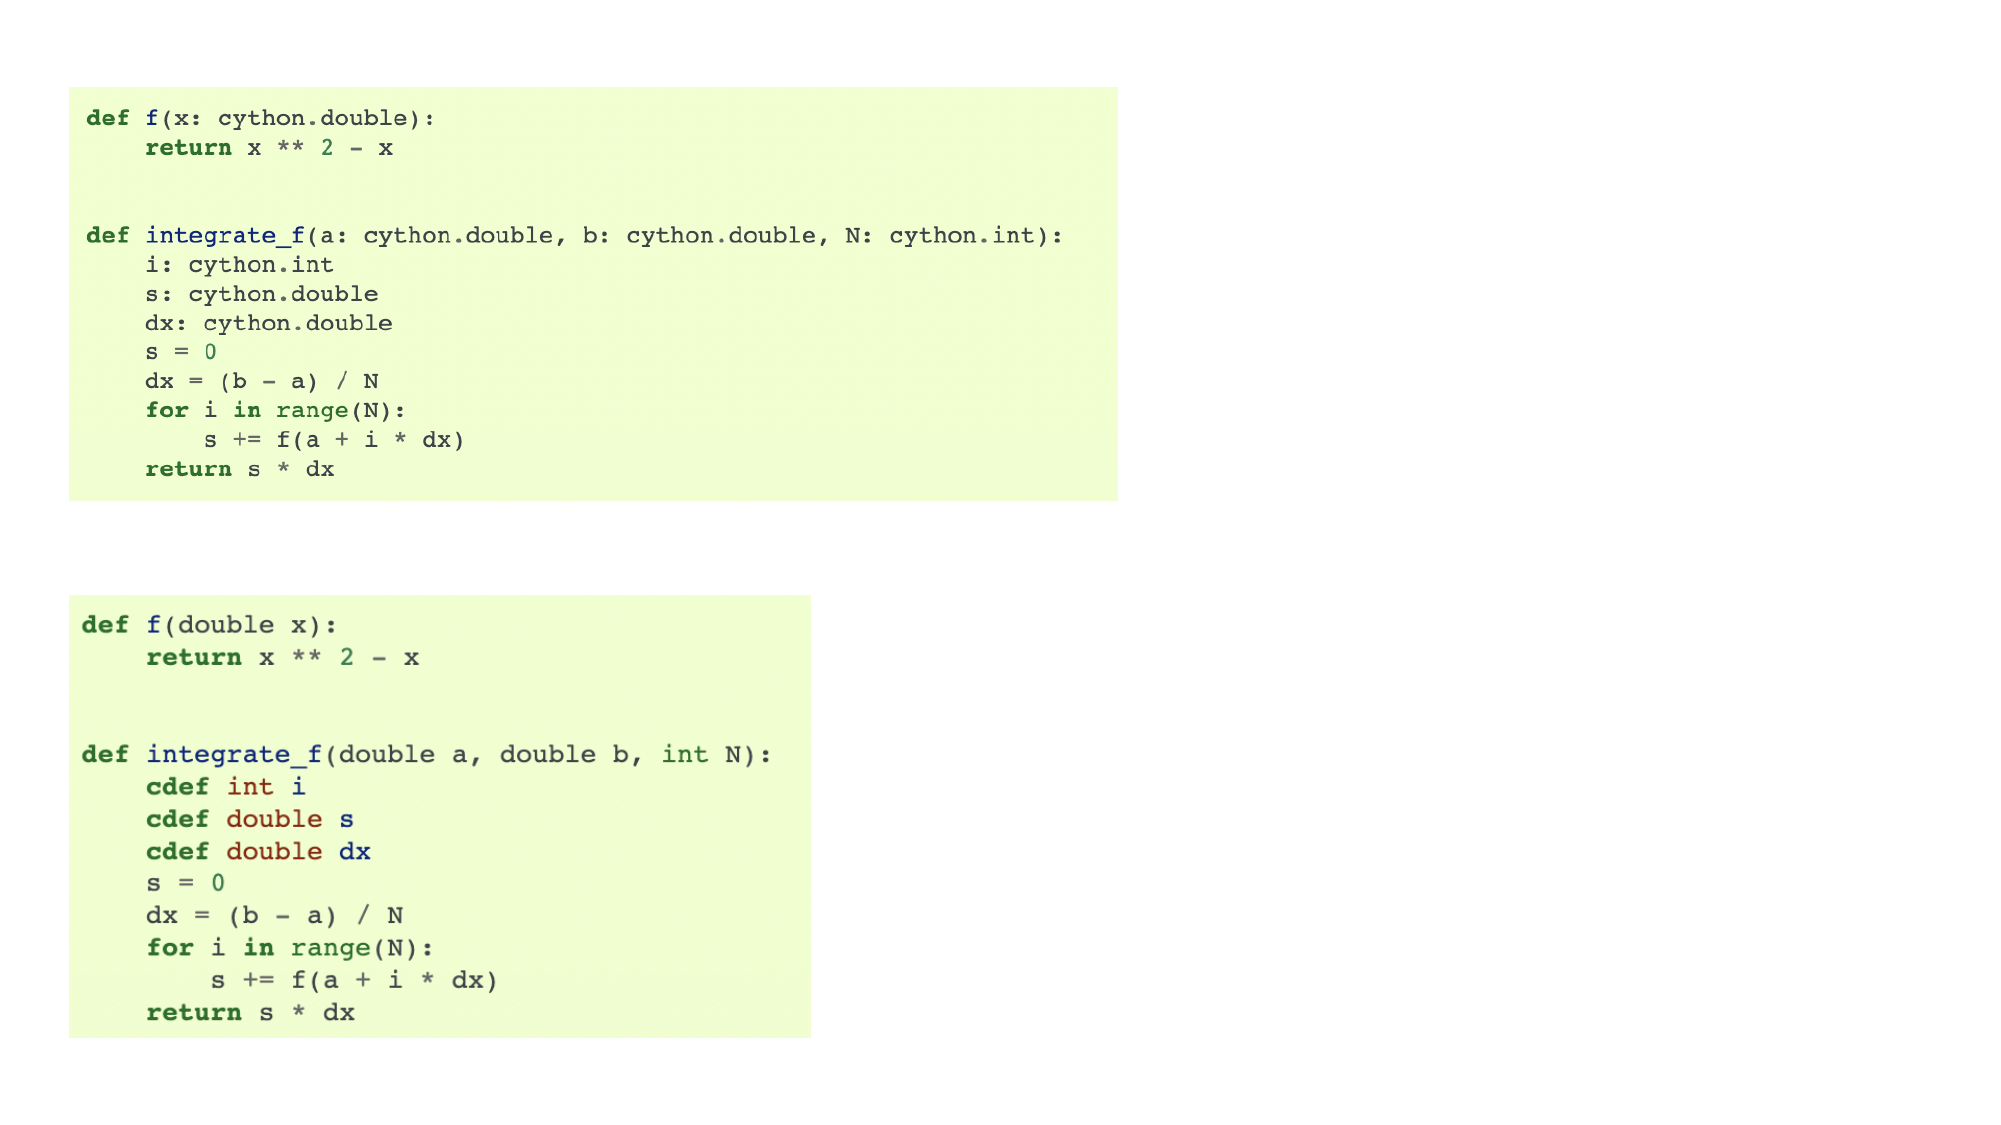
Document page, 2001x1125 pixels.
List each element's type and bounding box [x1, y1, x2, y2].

picture [69, 87, 1118, 501]
picture [69, 595, 811, 1038]
